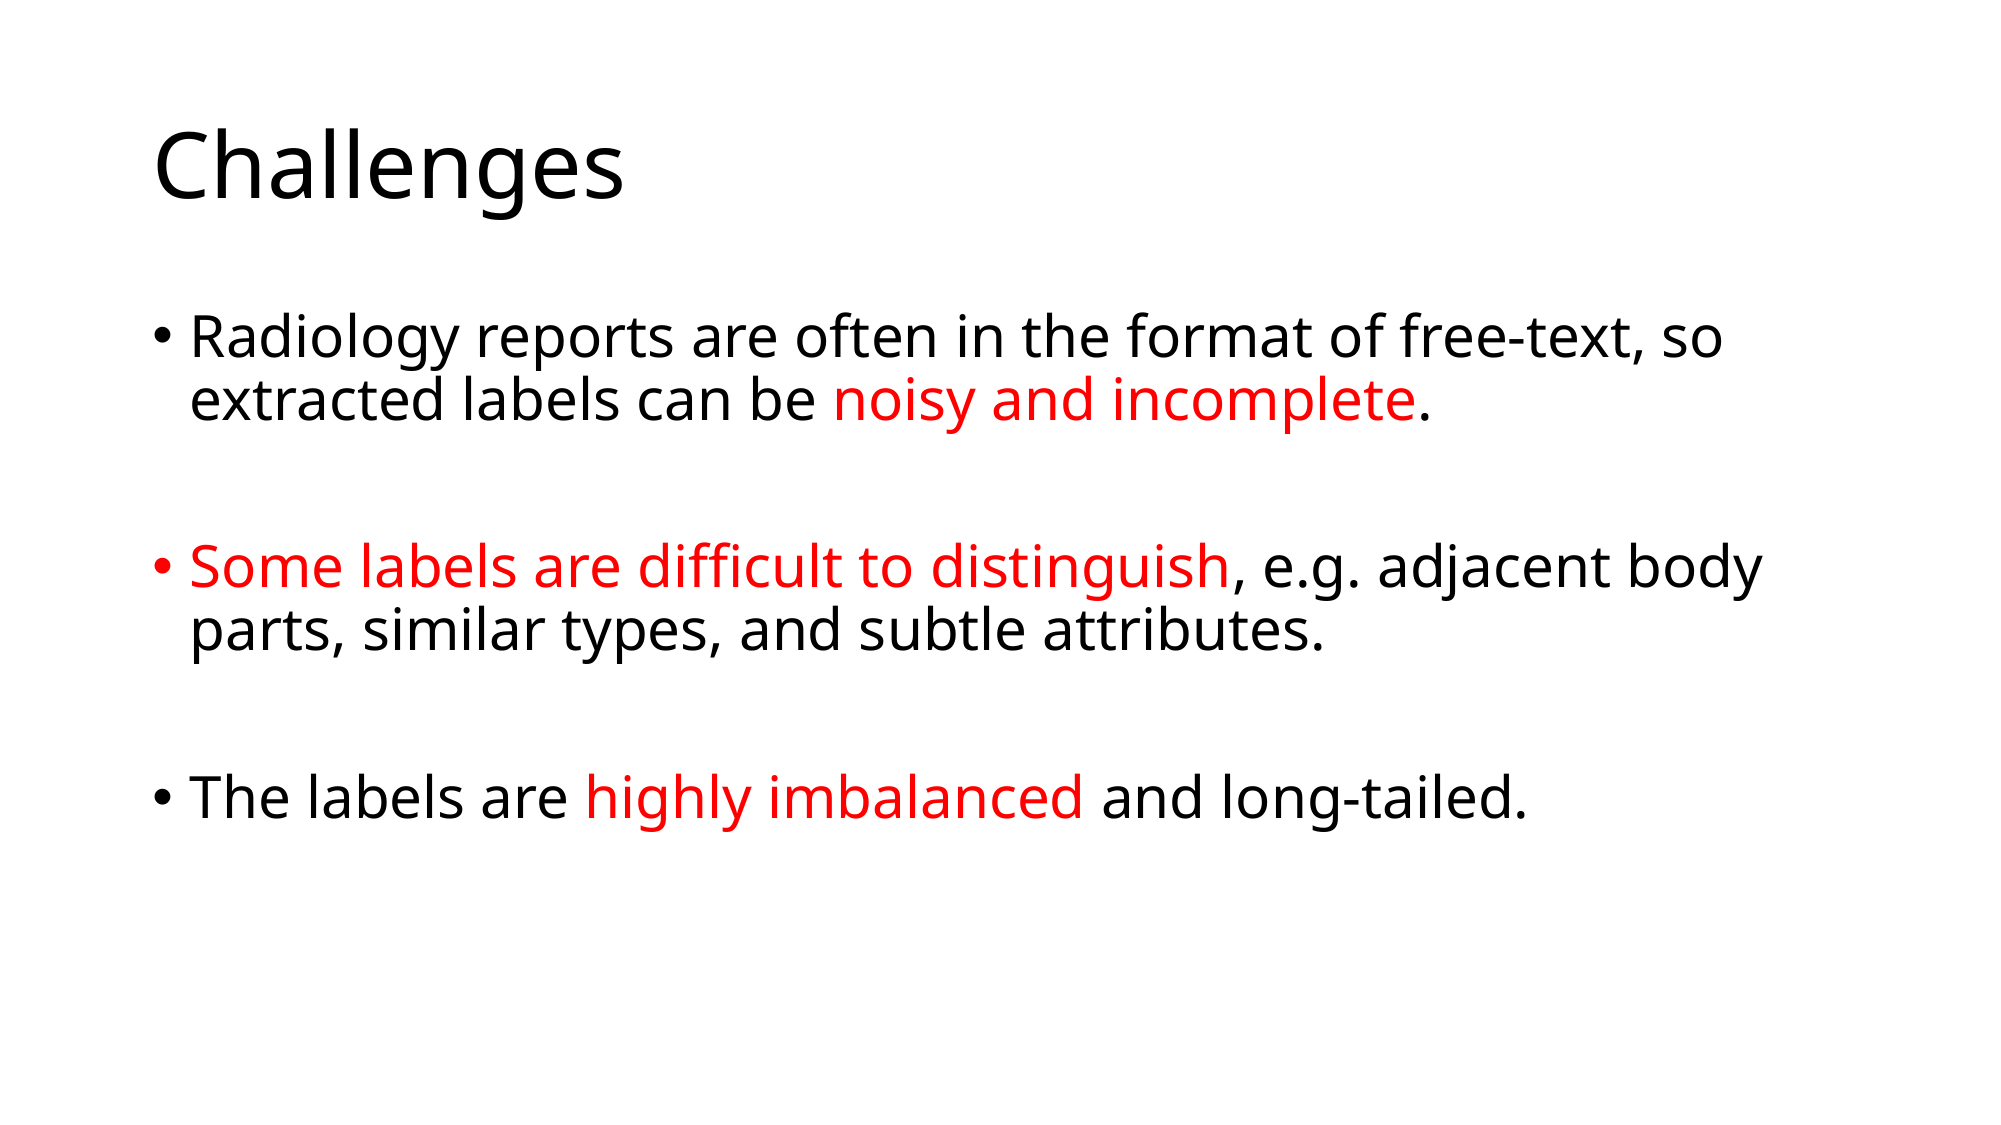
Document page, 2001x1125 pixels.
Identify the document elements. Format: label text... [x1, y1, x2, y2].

title Challenges [137, 59, 1863, 278]
list Radiology reports are often in the format of free-text, so extracted labels can be noisy and incomplete. Some labels are difficult to distinguish, e.g. adjacent body parts, similar types, and subtle attributes. The labels are highly imbalanced and long-tailed. [137, 299, 1863, 1014]
